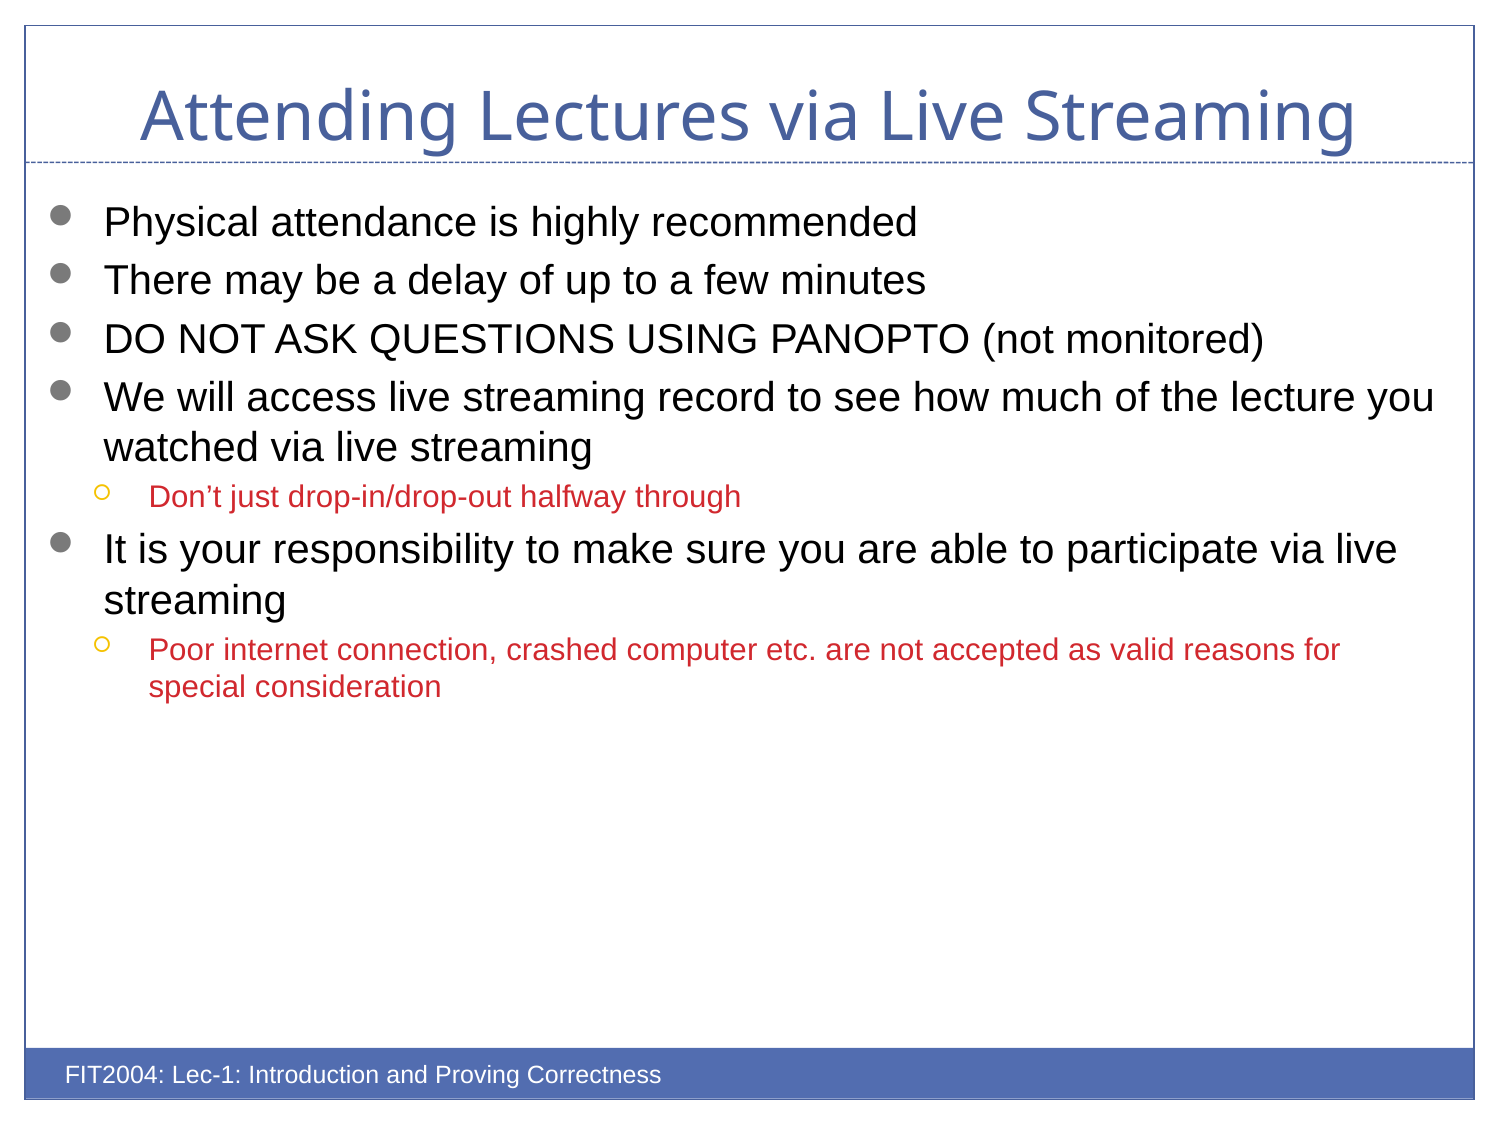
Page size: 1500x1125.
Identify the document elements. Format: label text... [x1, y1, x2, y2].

list Physical attendance is highly recommended There may be a delay of up to a few minutes DO NOT ASK QUESTIONS USING PANOPTO (not monitored) We will access live streaming record to see how much of the lecture you watched via live streaming Don’t just drop-in/drop-out halfway through It is your responsibility to make sure you are able to participate via live streaming Poor internet connection, crashed computer etc. are not accepted as valid reasons for special consideration [24, 187, 1463, 1001]
title Attending Lectures via Live Streaming [49, 37, 1450, 162]
footer FIT2004: Lec-1: Introduction and Proving Correctness [50, 1051, 800, 1112]
